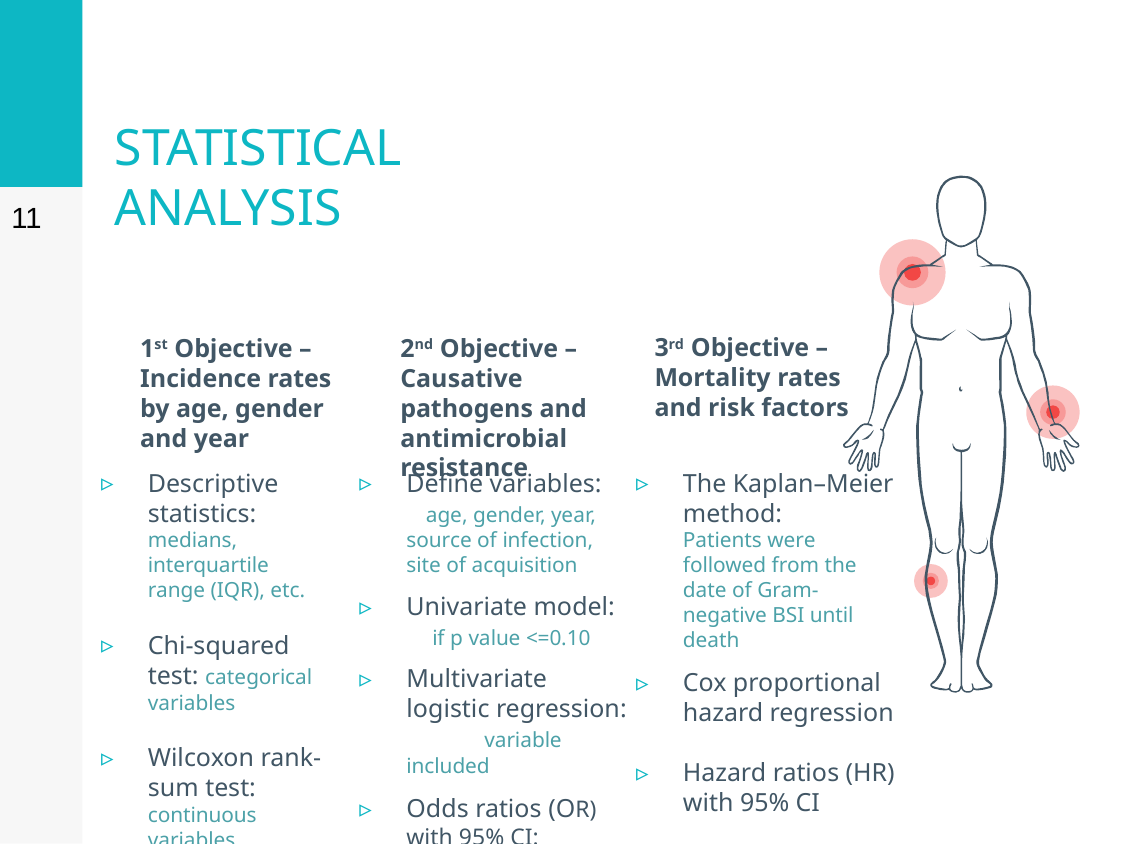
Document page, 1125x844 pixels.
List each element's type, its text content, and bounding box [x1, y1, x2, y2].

text_box [936, 175, 1047, 383]
list 1st Objective – Incidence rates by age, gender and year [128, 320, 365, 431]
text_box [913, 563, 948, 599]
text_box [843, 314, 894, 459]
text_box [928, 301, 1022, 693]
list 2nd Objective – Causative pathogens and antimicrobial resistance [389, 320, 626, 431]
text_box Descriptive statistics: medians, interquartile range (IQR), etc. Chi-squared test: categorical variables Wilcoxon rank-sum test: continuous variables [86, 459, 337, 844]
text_box The Kaplan–Meier method: Patients were followed from the date of Gram-negative BSI until death Cox proportional hazard regression Hazard ratios (HR) with 95% CI [621, 459, 912, 824]
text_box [879, 238, 946, 306]
slide_number 11 [0, 105, 83, 246]
list 3rd Objective – Mortality rates and risk factors [643, 320, 880, 431]
text_box [1041, 446, 1075, 472]
title STATISTICAL ANALYSIS [103, 106, 541, 247]
text_box Define variables: age, gender, year, source of infection, site of acquisition Univariate model: if p value <=0.10 Multivariate logistic regression: variable included Odds ratios (OR) with 95% CI: strength of association [344, 459, 644, 844]
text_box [1025, 385, 1080, 440]
text_box [878, 314, 957, 562]
